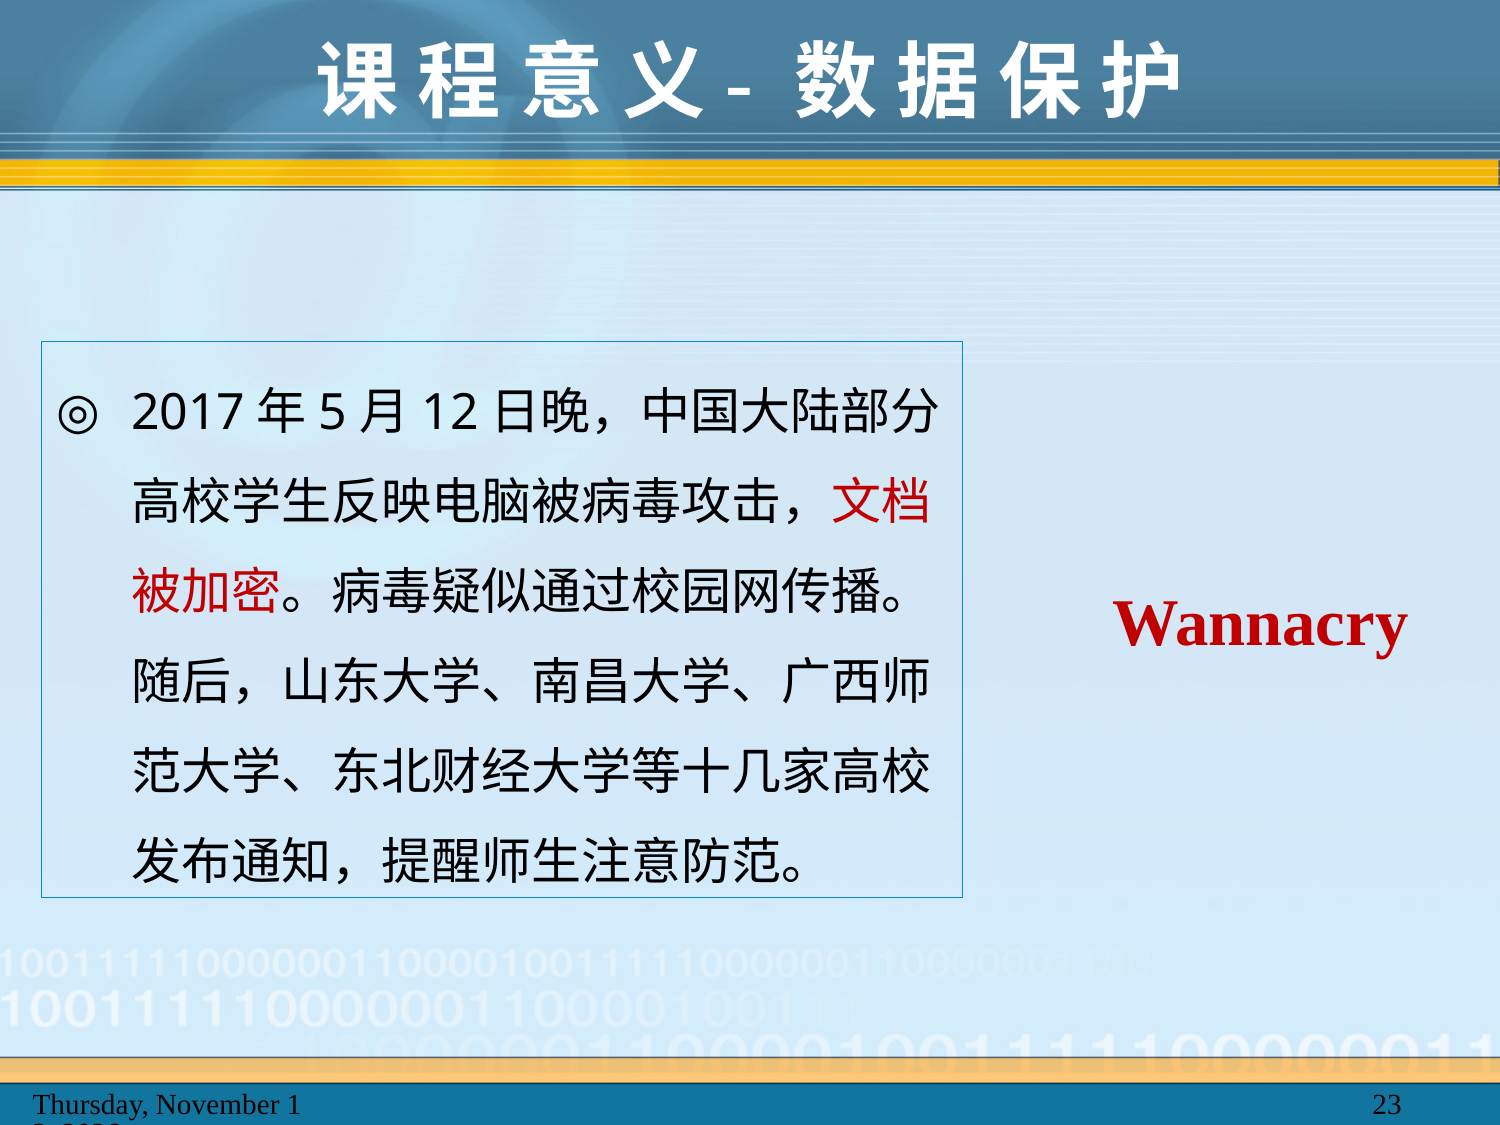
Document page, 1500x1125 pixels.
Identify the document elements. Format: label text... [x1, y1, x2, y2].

slide_number 23 [1104, 1078, 1417, 1125]
text_box Wannacry [1077, 571, 1444, 667]
text_box 2017年5月12日晚，中国大陆部分高校学生反映电脑被病毒攻击，文档被加密。病毒疑似通过校园网传播。随后，山东大学、南昌大学、广西师范大学、东北财经大学等十几家高校发布通知，提醒师生注意防范。 [41, 341, 963, 898]
picture [0, 0, 1500, 1125]
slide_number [17, 1078, 331, 1125]
title 课 程 意 义- 数 据 保 护 [100, 0, 1400, 161]
